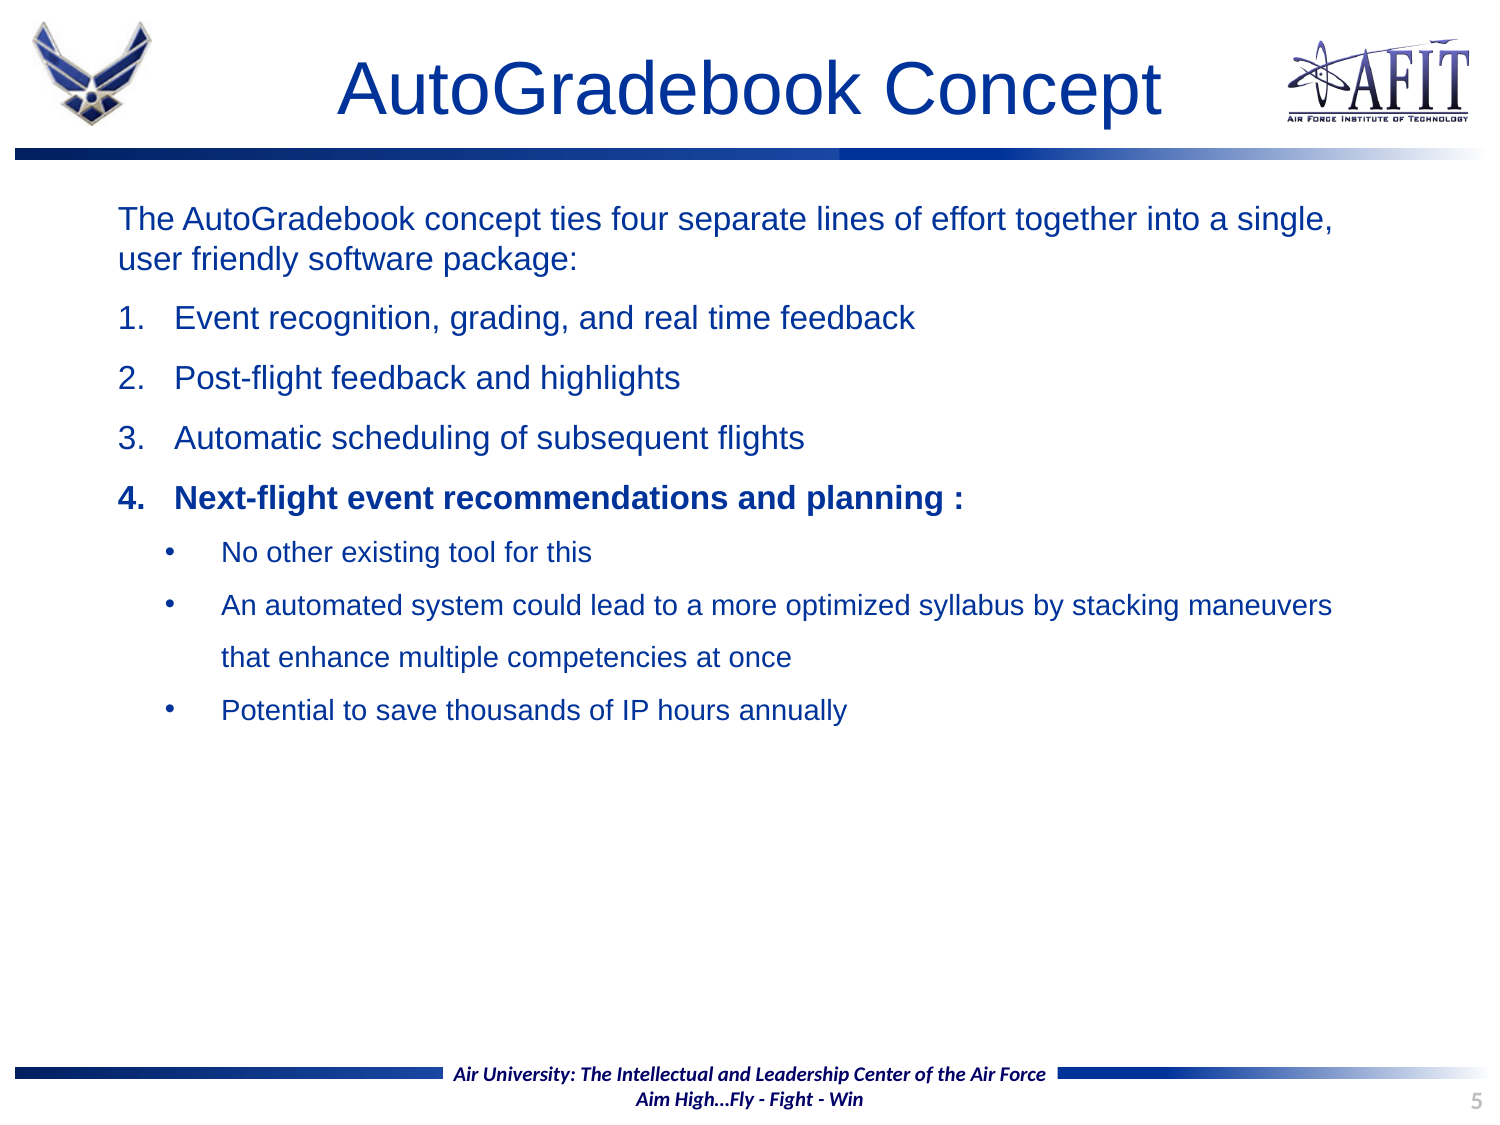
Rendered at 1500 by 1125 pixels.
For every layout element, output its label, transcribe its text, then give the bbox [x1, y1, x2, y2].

list The AutoGradebook concept ties four separate lines of effort together into a single, user friendly software package: Event recognition, grading, and real time feedback Post-flight feedback and highlights Automatic scheduling of subsequent flights Next-flight event recommendations and planning : No other existing tool for this An automated system could lead to a more optimized syllabus by stacking maneuvers that enhance multiple competencies at once Potential to save thousands of IP hours annually [103, 189, 1397, 1014]
picture [1285, 36, 1471, 126]
picture [32, 21, 152, 126]
title AutoGradebook Concept [223, 32, 1277, 139]
